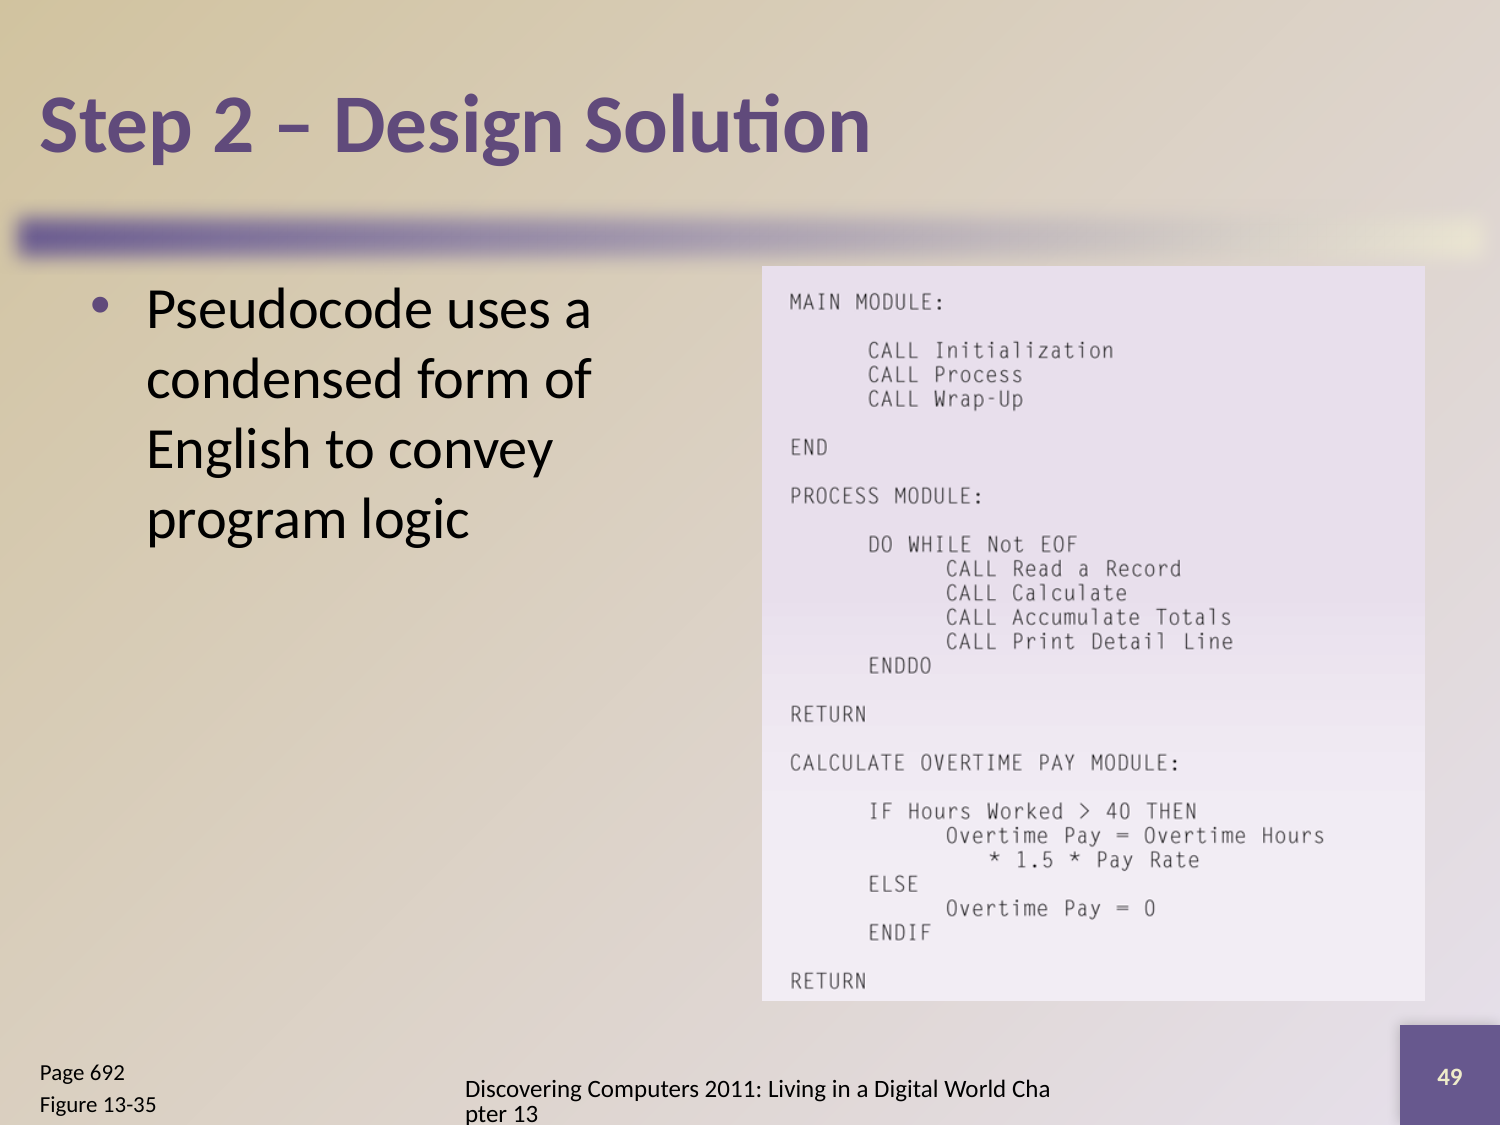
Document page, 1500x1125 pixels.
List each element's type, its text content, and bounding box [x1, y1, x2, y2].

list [762, 266, 1426, 1002]
footer Discovering Computers 2011: Living in a Digital World Chapter 13 [450, 1050, 1075, 1125]
list Page 692 Figure 13-35 [24, 1050, 300, 1125]
slide_number 49 [1400, 1025, 1500, 1125]
title Step 2 – Design Solution [24, 24, 1475, 213]
list Pseudocode uses a condensed form of English to convey program logic [75, 262, 738, 1005]
